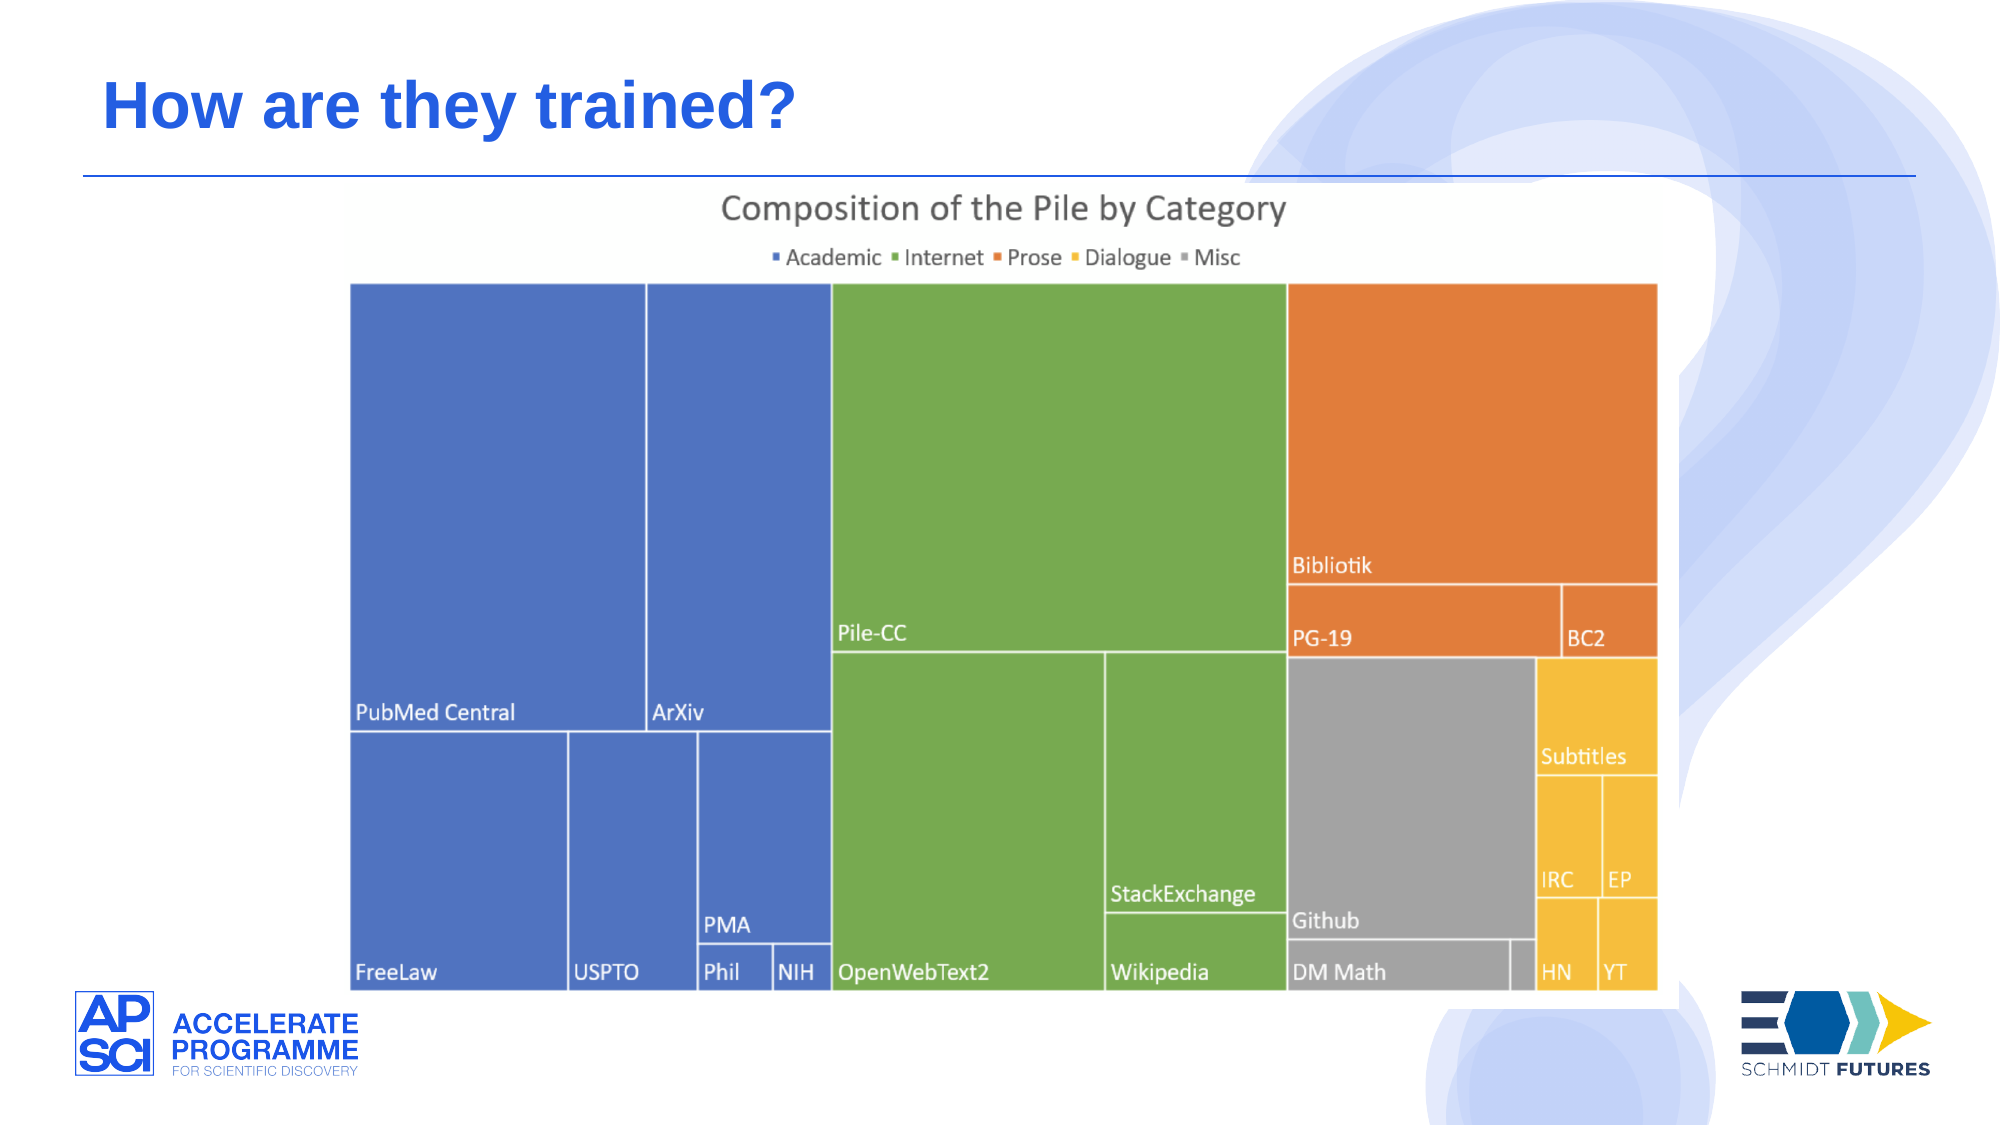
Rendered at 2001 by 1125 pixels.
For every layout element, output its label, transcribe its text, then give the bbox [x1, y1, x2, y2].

list How are they trained? [82, 61, 1916, 166]
picture [75, 183, 1679, 1076]
picture [1741, 991, 1933, 1076]
